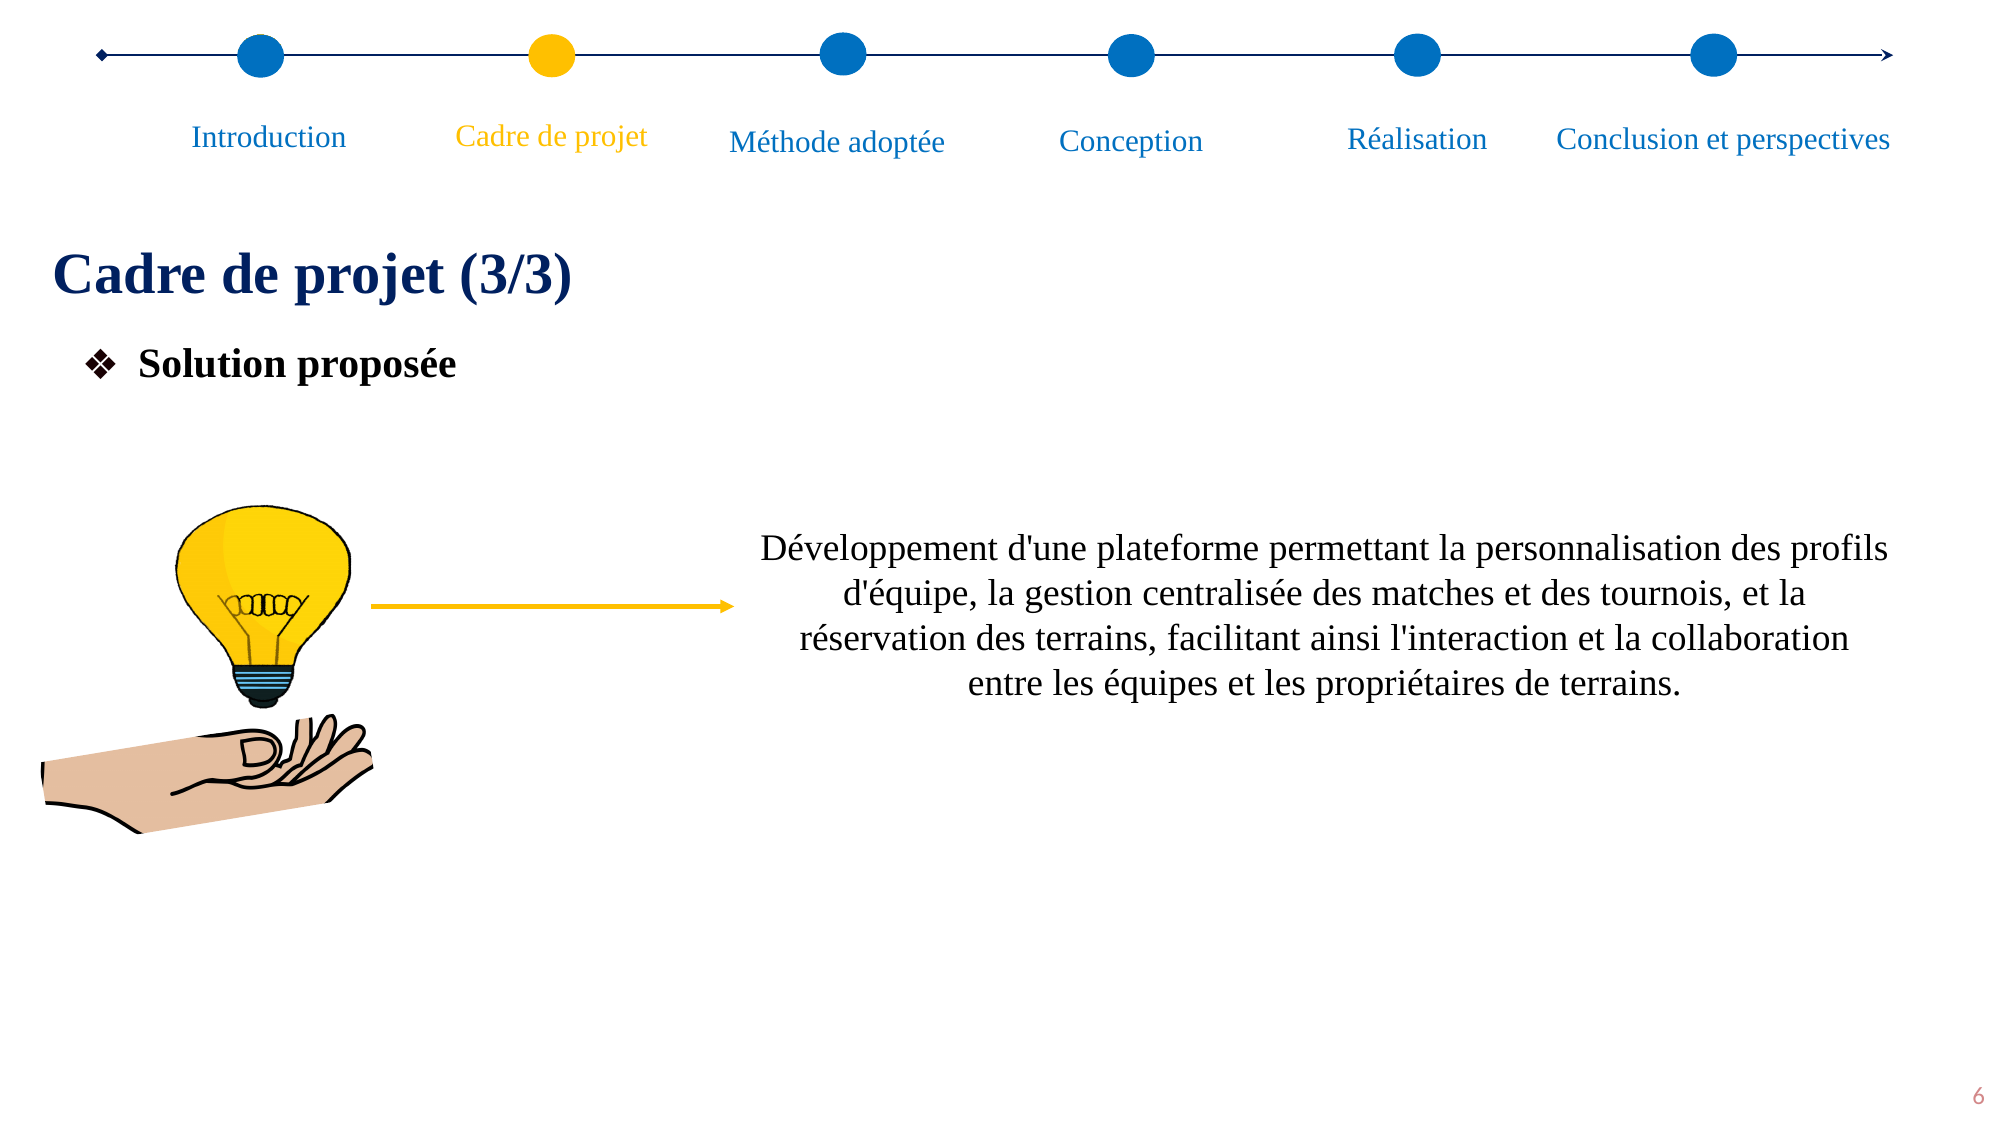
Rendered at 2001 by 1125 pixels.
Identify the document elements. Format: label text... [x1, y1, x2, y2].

text_box Réalisation [1325, 110, 1510, 163]
text_box [1109, 35, 1154, 54]
text_box [1395, 34, 1440, 54]
text_box Introduction [167, 109, 371, 162]
text_box [1695, 67, 1732, 76]
text_box [1112, 67, 1150, 77]
text_box Solution proposée [66, 328, 535, 444]
text_box Cadre de projet (3/3) [37, 227, 623, 313]
text_box [1691, 34, 1737, 54]
text_box [825, 67, 861, 75]
text_box [1399, 67, 1436, 76]
text_box Cadre de projet [386, 107, 718, 161]
text_box [238, 35, 283, 54]
text_box Conclusion et perspectives [1541, 110, 1931, 163]
text_box [241, 67, 280, 77]
text_box Développement d'une plateforme permettant la personnalisation des profils d'équipe, la gestion centralisée des matches et des tournois, et la réservation des terrains, facilitant ainsi l'interaction et la collaboration entre les équipes et les propriétaires de terrains. [743, 515, 1907, 711]
text_box [38, 708, 378, 849]
text_box 6 [1549, 1065, 2000, 1125]
text_box [533, 67, 571, 77]
text_box [820, 33, 866, 54]
text_box Méthode adoptée [714, 113, 1046, 167]
text_box [174, 504, 352, 709]
text_box [529, 35, 575, 54]
text_box Conception [1046, 113, 1268, 166]
